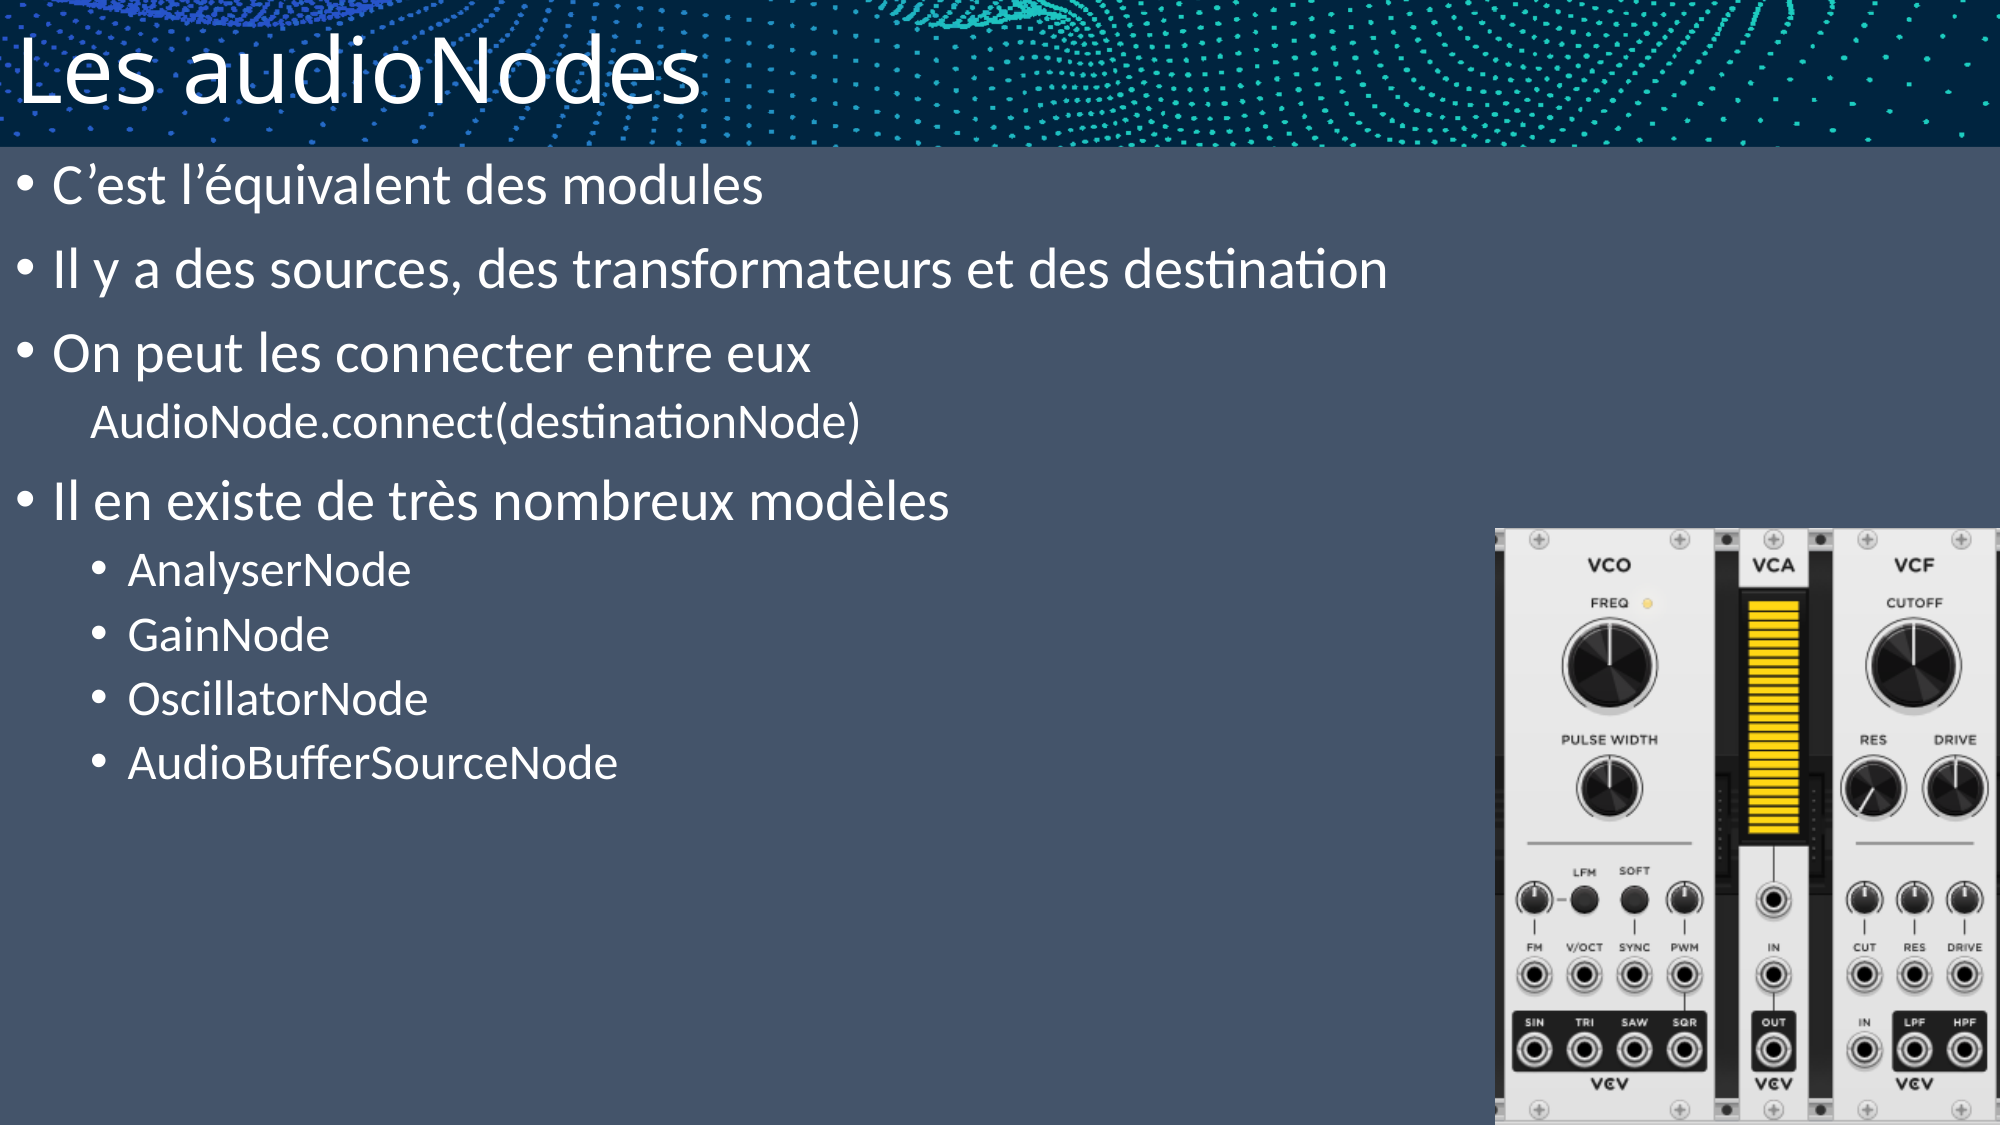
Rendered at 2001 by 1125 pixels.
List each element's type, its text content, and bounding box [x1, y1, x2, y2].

list C’est l’équivalent des modules Il y a des sources, des transformateurs et des destination On peut les connecter entre eux AudioNode.connect(destinationNode) Il en existe de très nombreux modèles AnalyserNode GainNode OscillatorNode AudioBufferSourceNode [0, 146, 2000, 1125]
picture [1495, 527, 2000, 1125]
title Les audioNodes [0, 0, 2000, 146]
